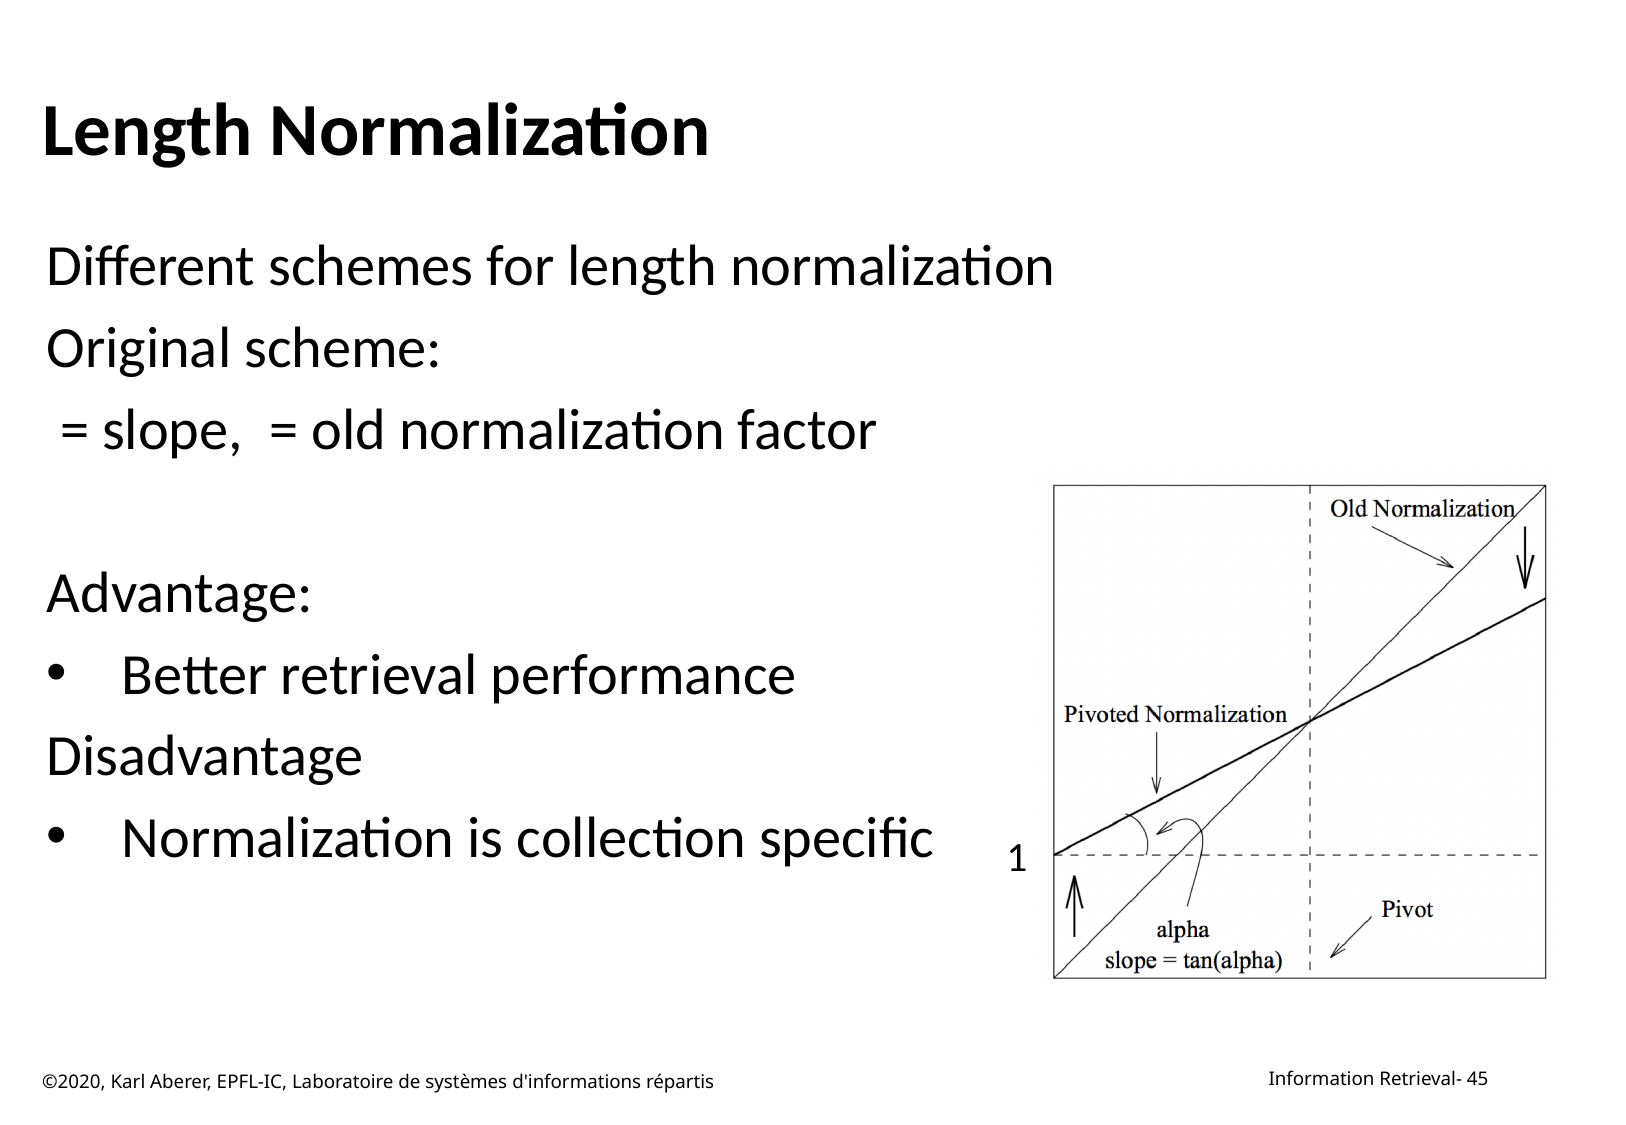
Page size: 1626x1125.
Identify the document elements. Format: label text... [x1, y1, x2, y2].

text_box 1 [991, 822, 1031, 888]
title Length Normalization [27, 50, 1504, 200]
footer ©2020, Karl Aberer, EPFL-IC, Laboratoire de systèmes d'informations répartis [26, 1062, 1071, 1101]
picture [1036, 467, 1556, 990]
